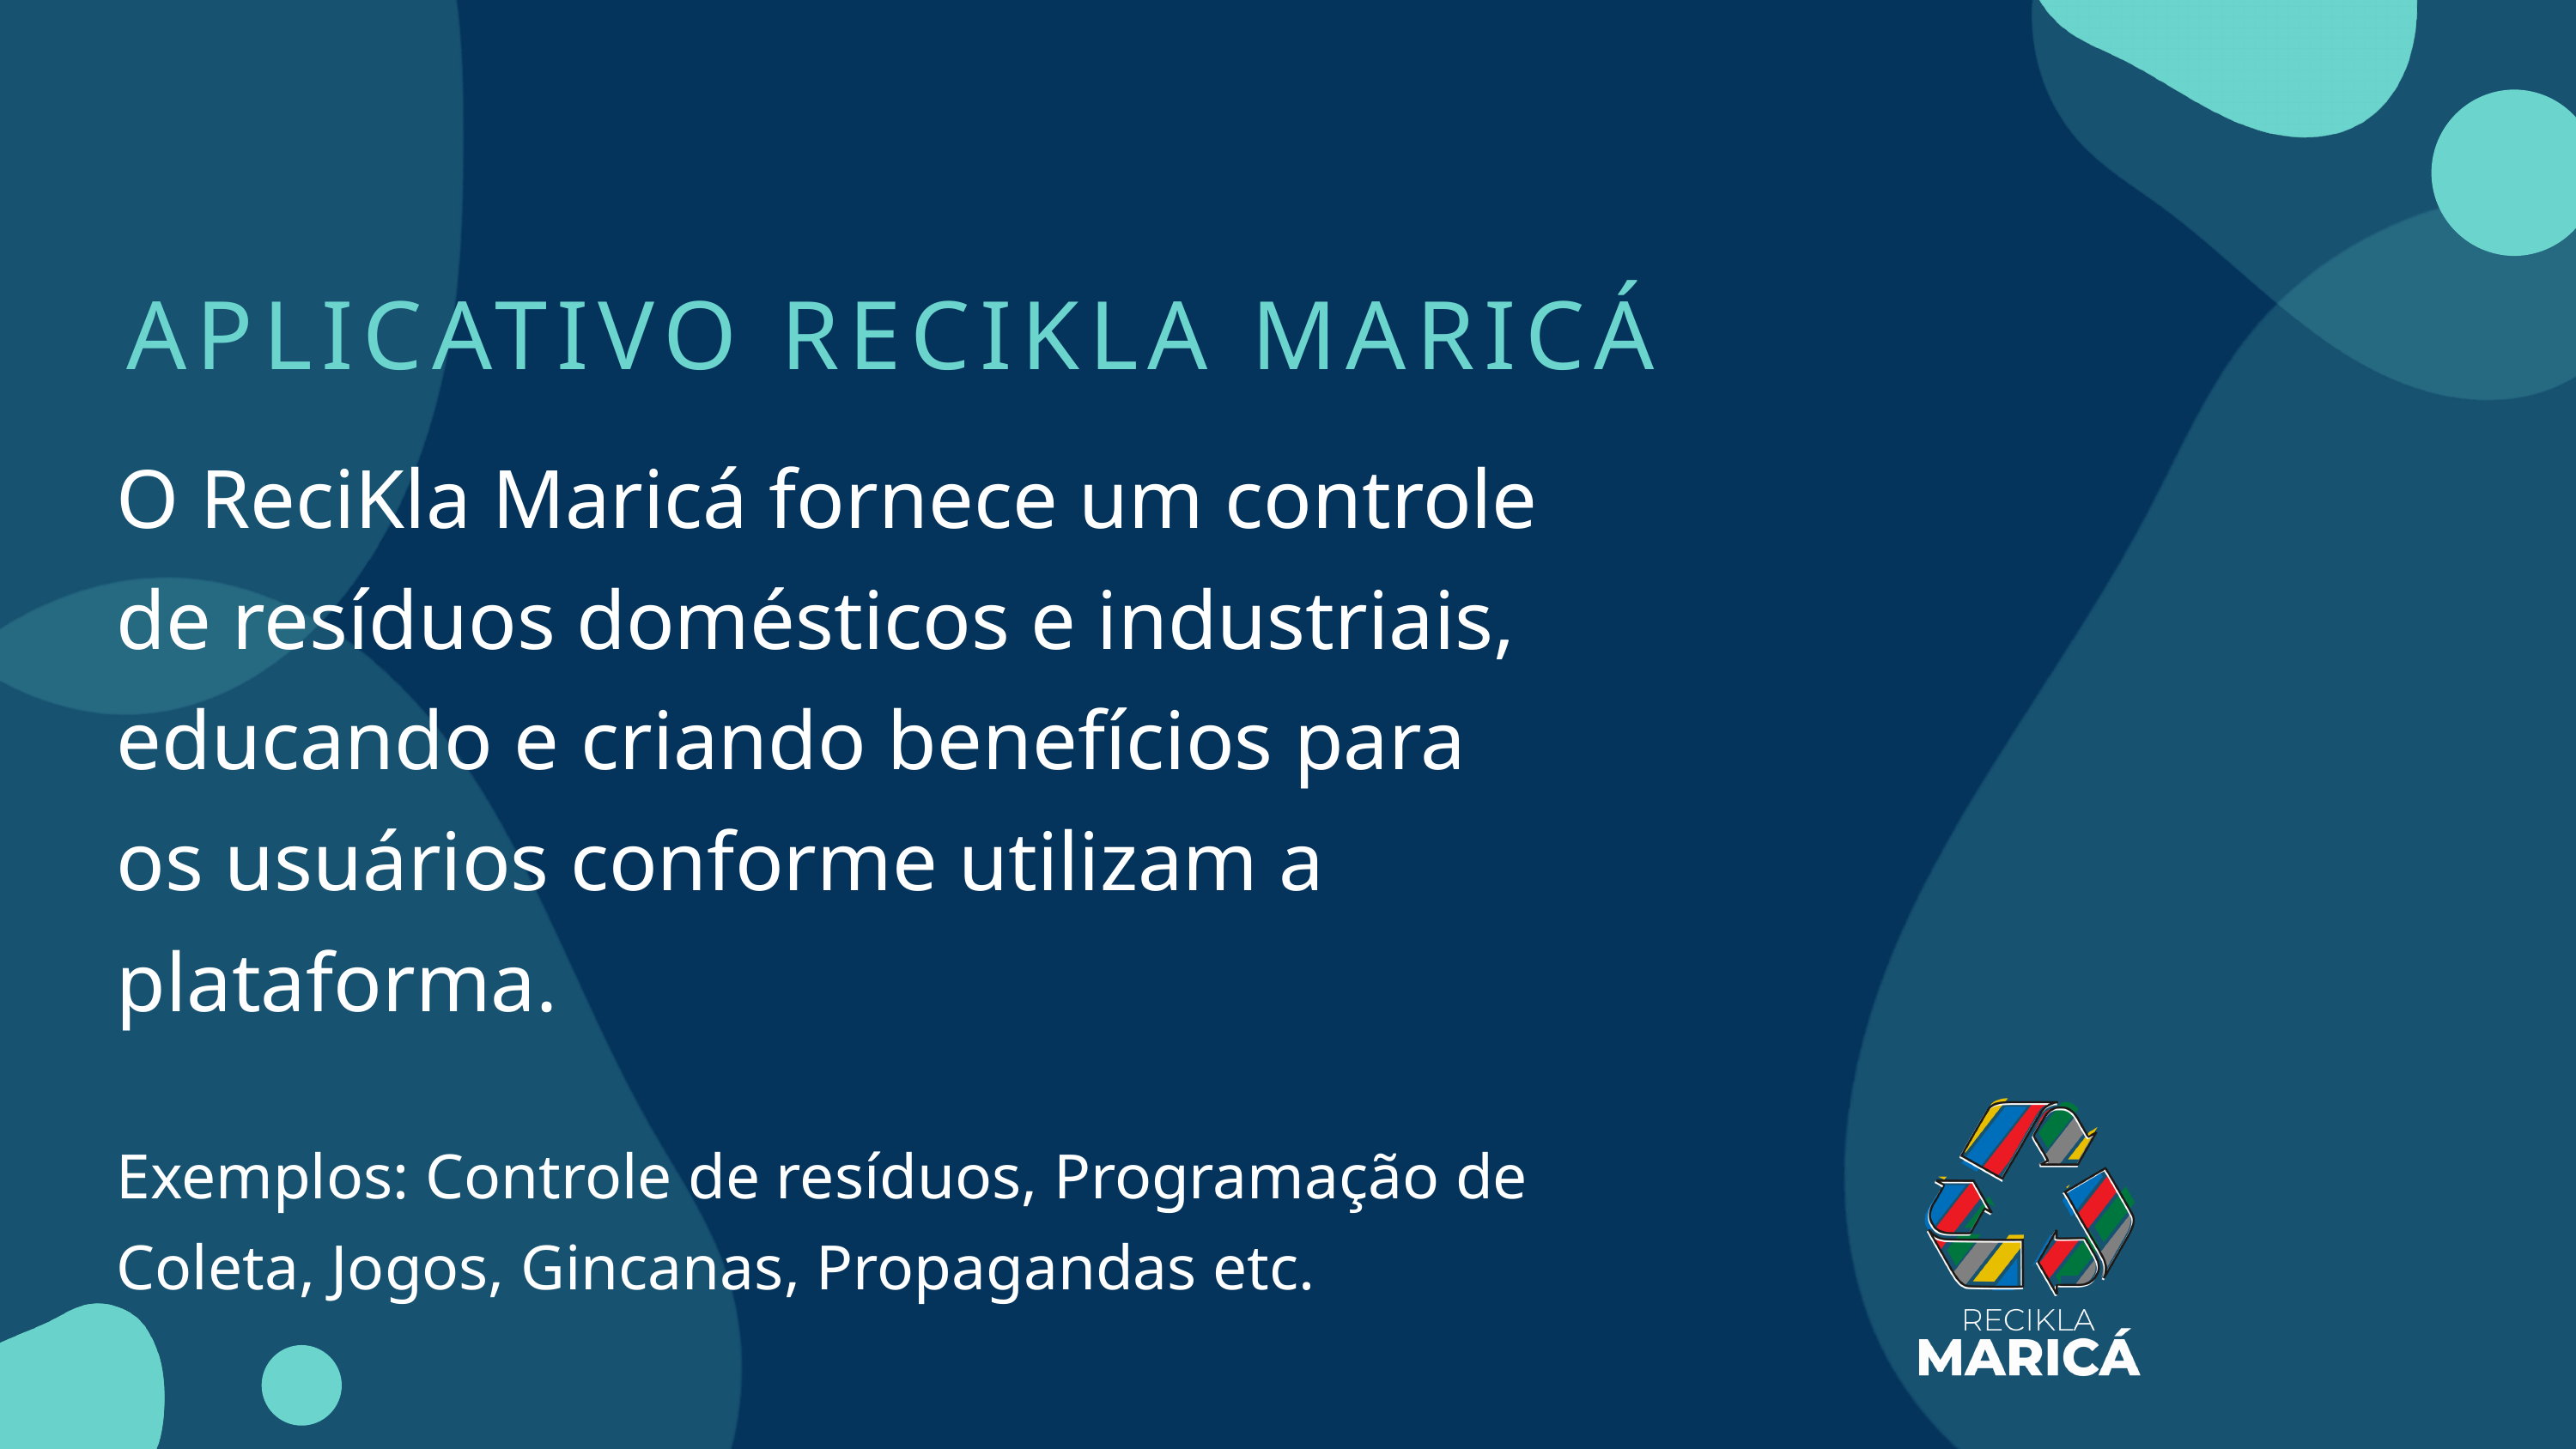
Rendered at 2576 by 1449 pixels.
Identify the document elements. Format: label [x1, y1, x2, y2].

text_box [88, 275, 1529, 1173]
picture [0, 0, 769, 1449]
picture [1859, 0, 2576, 255]
text_box [2431, 89, 2576, 254]
text_box [1534, 255, 2576, 1449]
text_box [261, 1344, 343, 1426]
